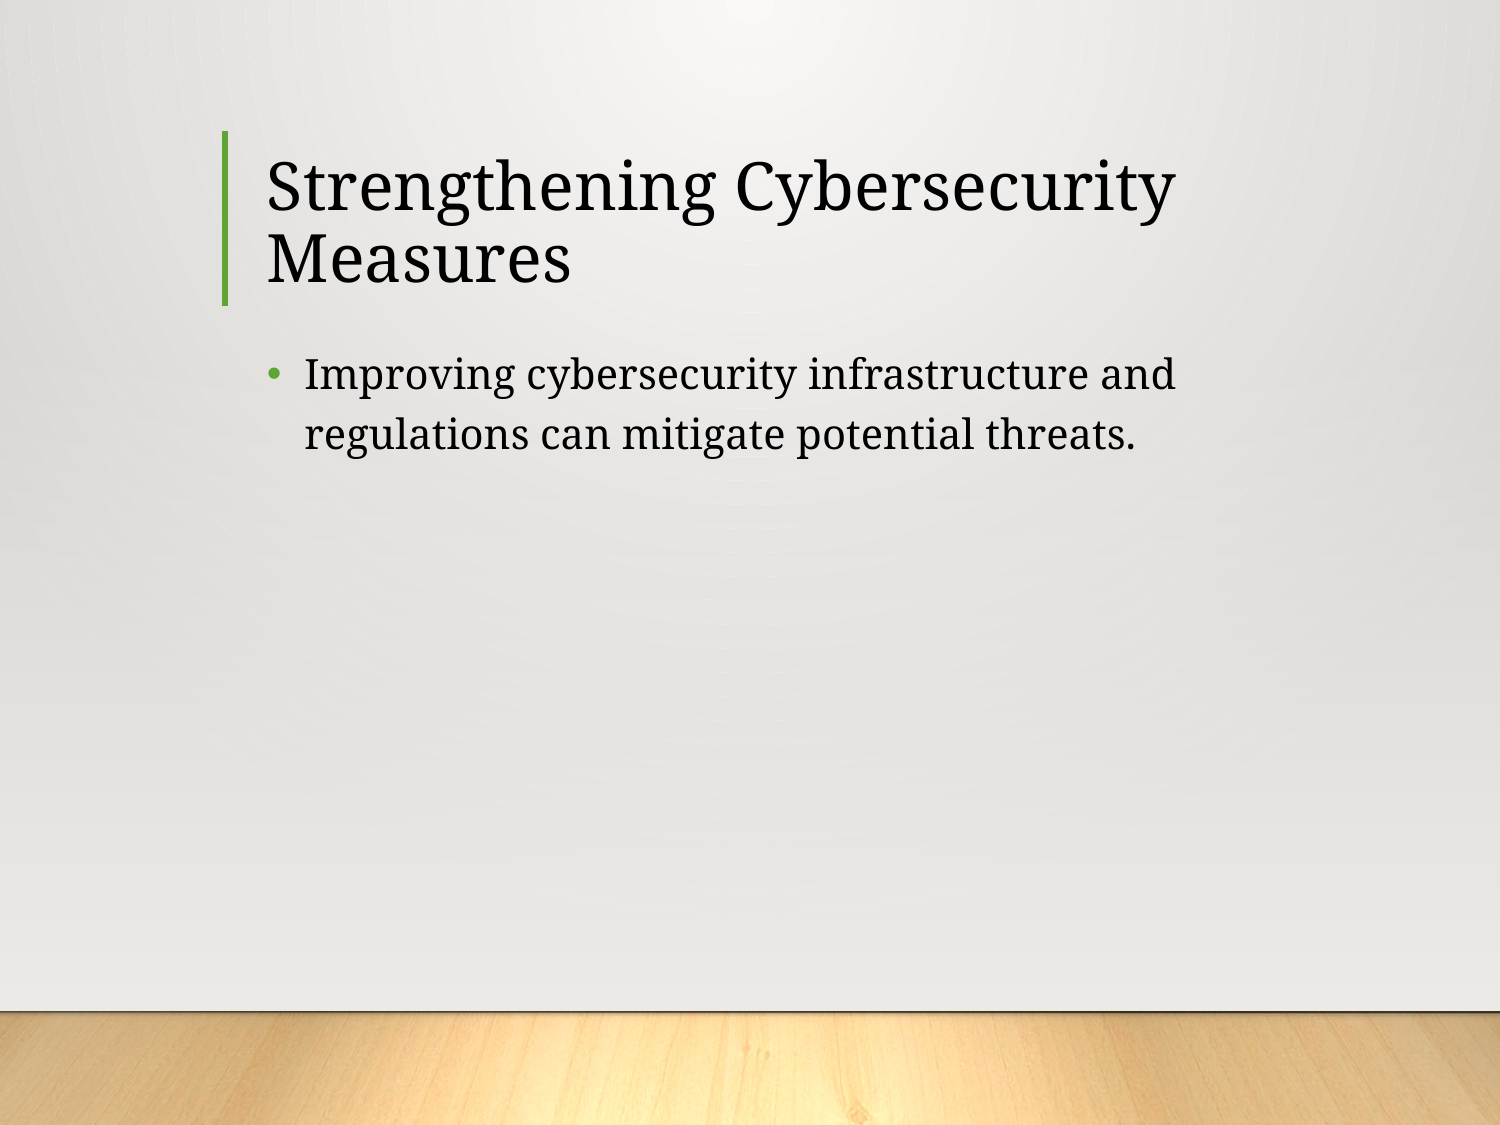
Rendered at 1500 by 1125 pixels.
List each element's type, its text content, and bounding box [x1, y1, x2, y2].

title Strengthening Cybersecurity Measures [251, 131, 1315, 305]
picture [0, 1011, 1500, 1125]
list Improving cybersecurity infrastructure and regulations can mitigate potential threats. [251, 330, 1315, 897]
